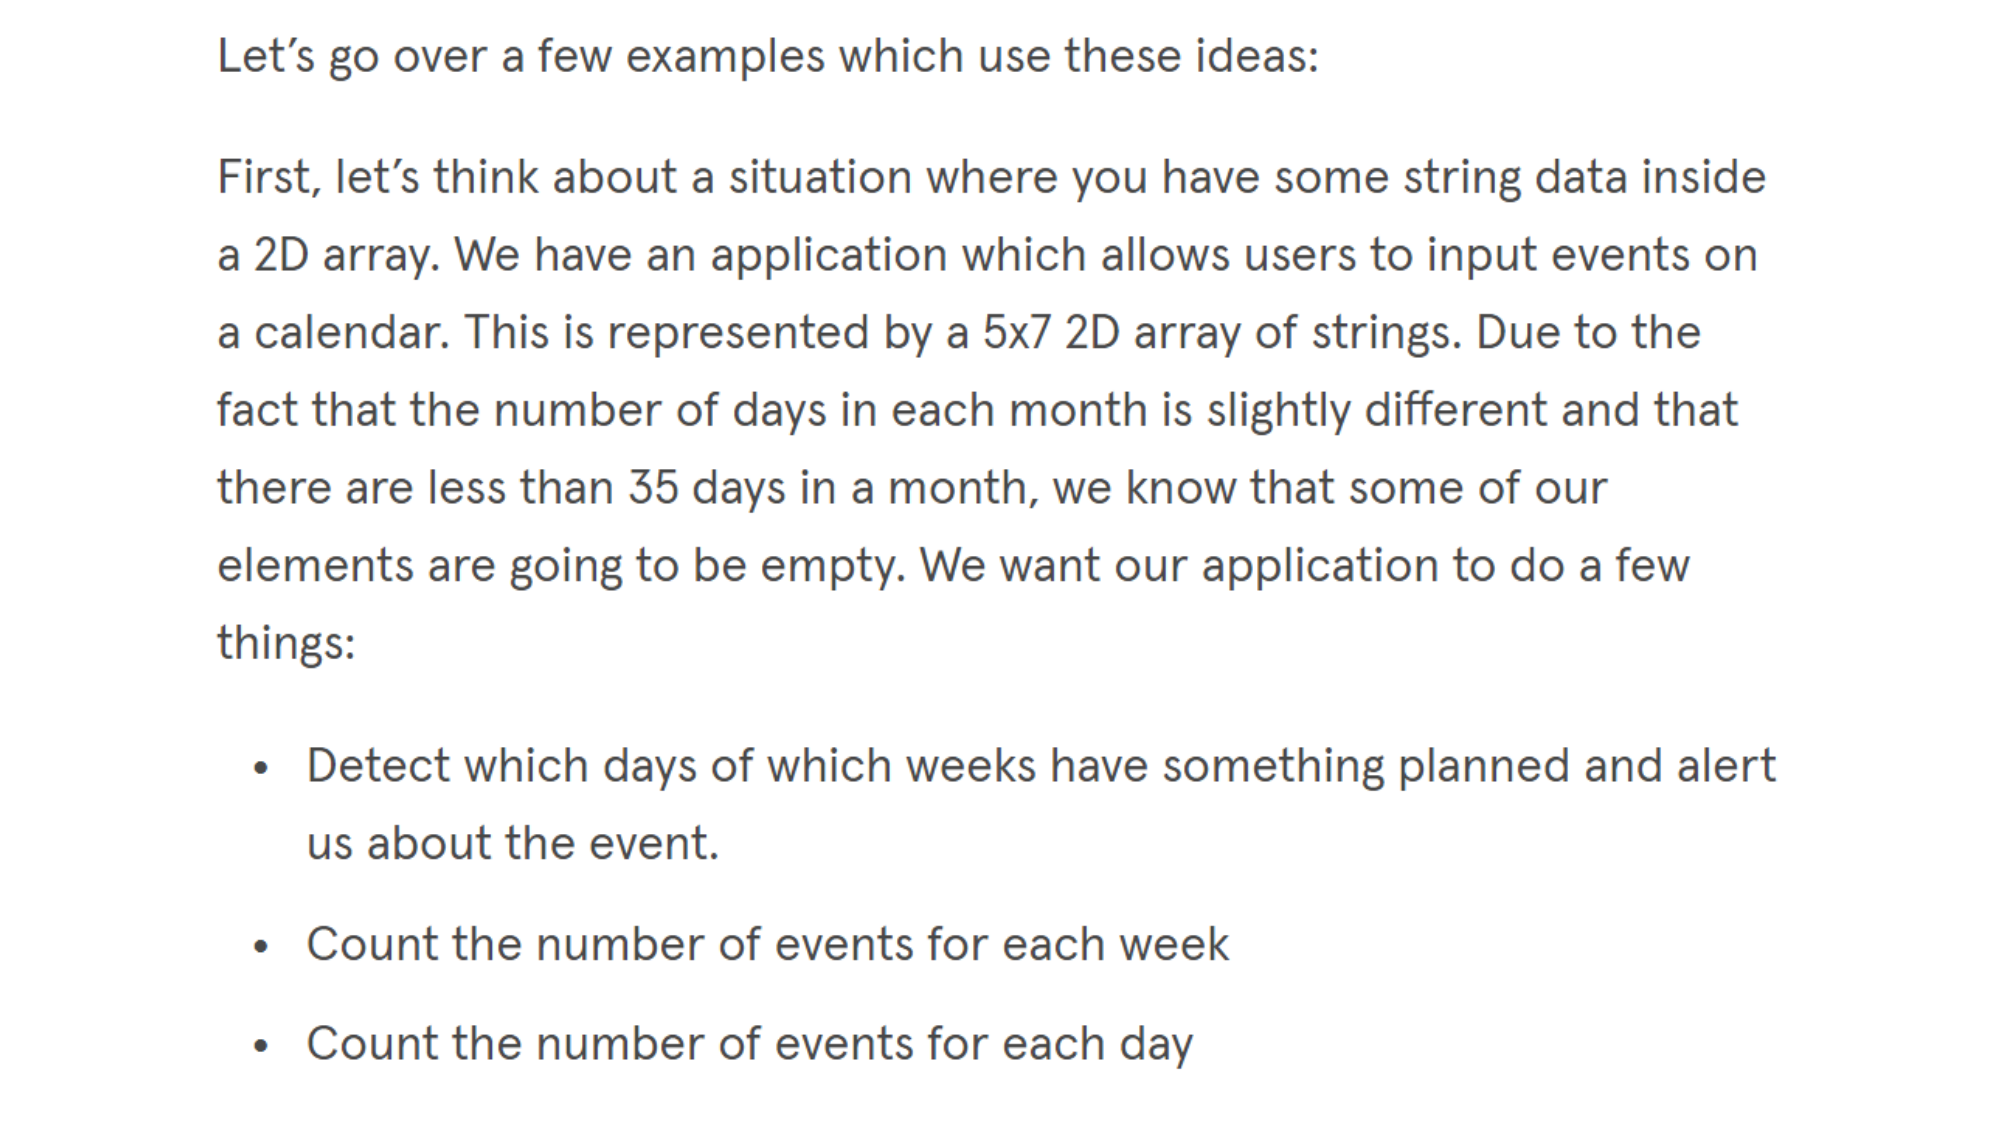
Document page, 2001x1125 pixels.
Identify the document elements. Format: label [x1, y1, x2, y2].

picture [176, 0, 1824, 1125]
